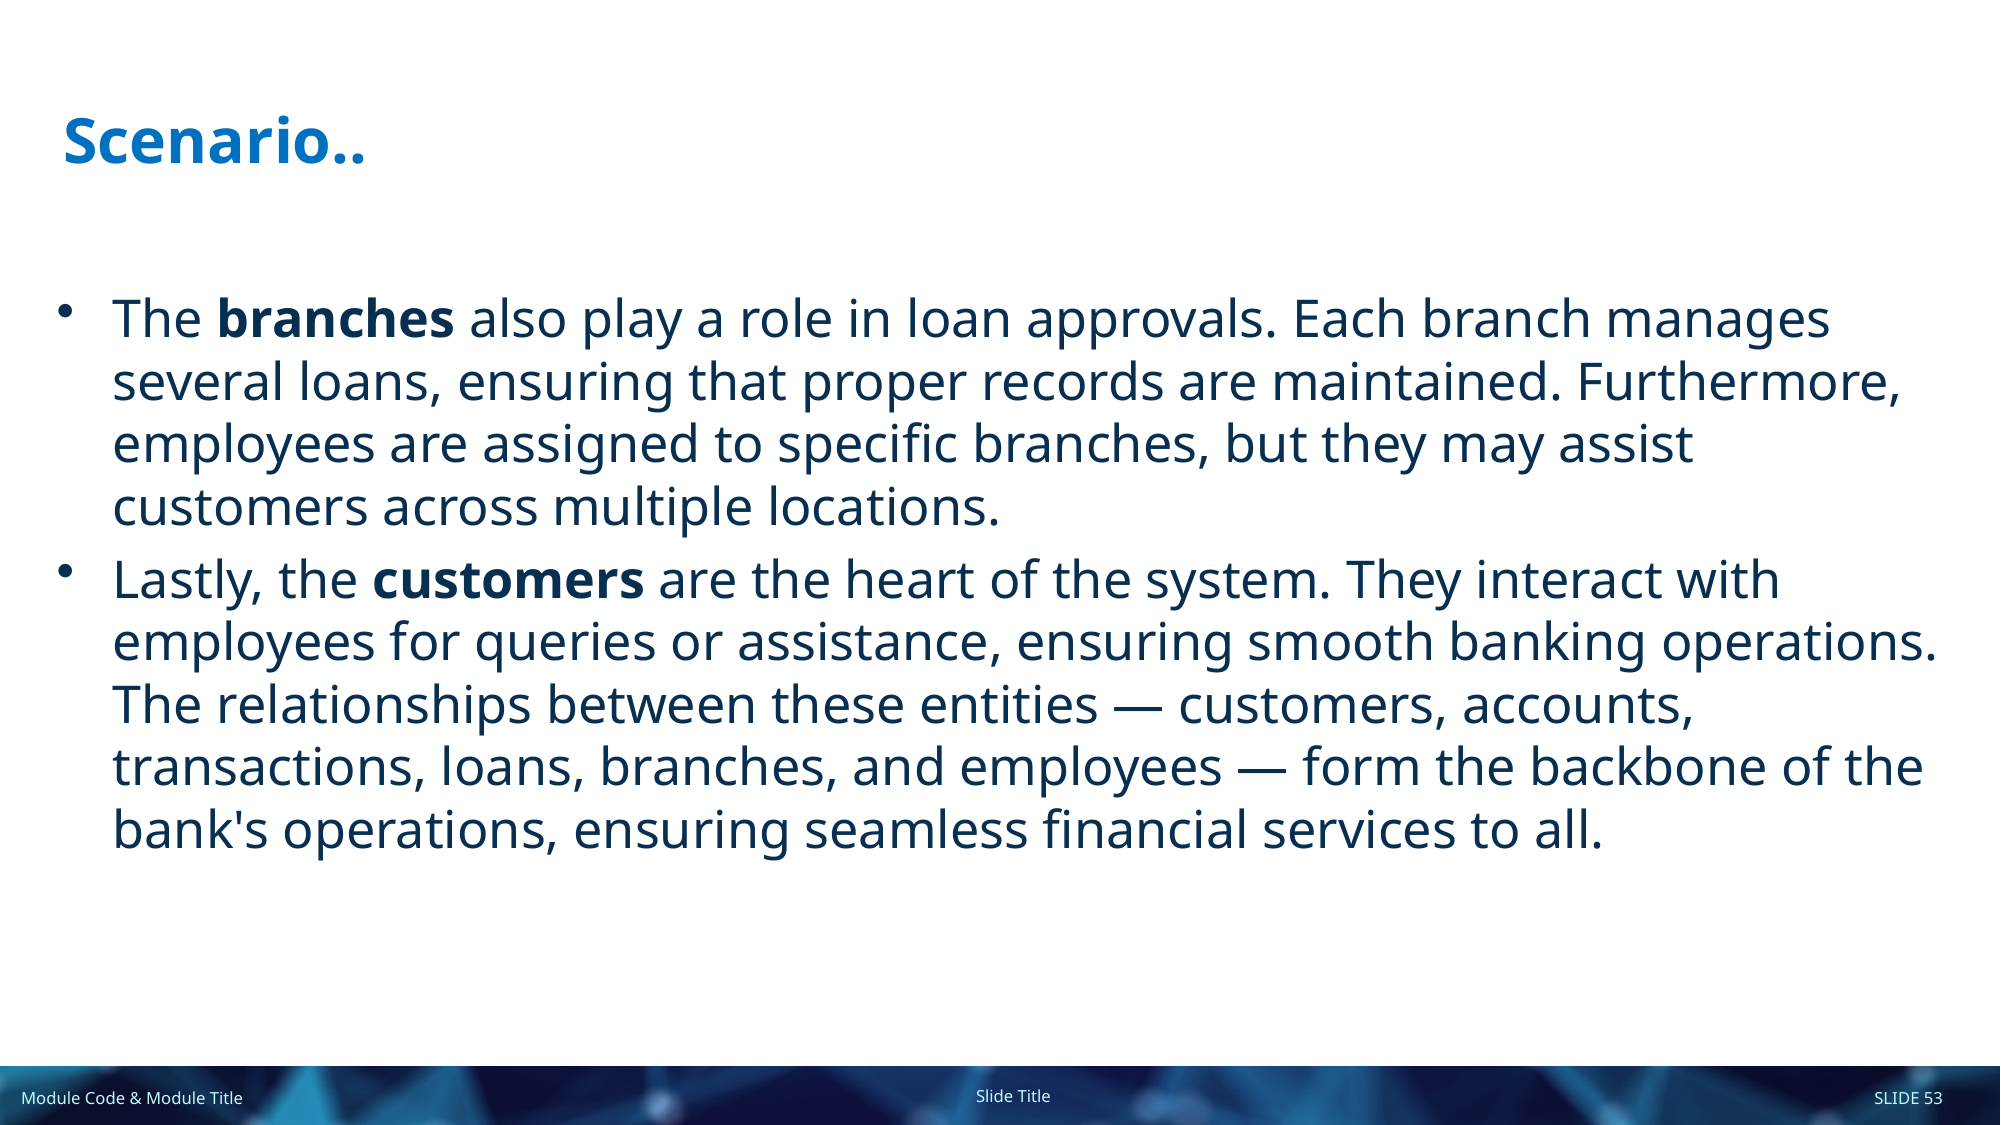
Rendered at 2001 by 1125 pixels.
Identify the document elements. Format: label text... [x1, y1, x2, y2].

picture [0, 1066, 2000, 1125]
list The branches also play a role in loan approvals. Each branch manages several loans, ensuring that proper records are maintained. Furthermore, employees are assigned to specific branches, but they may assist customers across multiple locations. Lastly, the customers are the heart of the system. They interact with employees for queries or assistance, ensuring smooth banking operations. The relationships between these entities — customers, accounts, transactions, loans, branches, and employees — form the backbone of the bank's operations, ensuring seamless financial services to all. [41, 278, 1969, 1021]
title Scenario.. [48, 45, 1764, 233]
